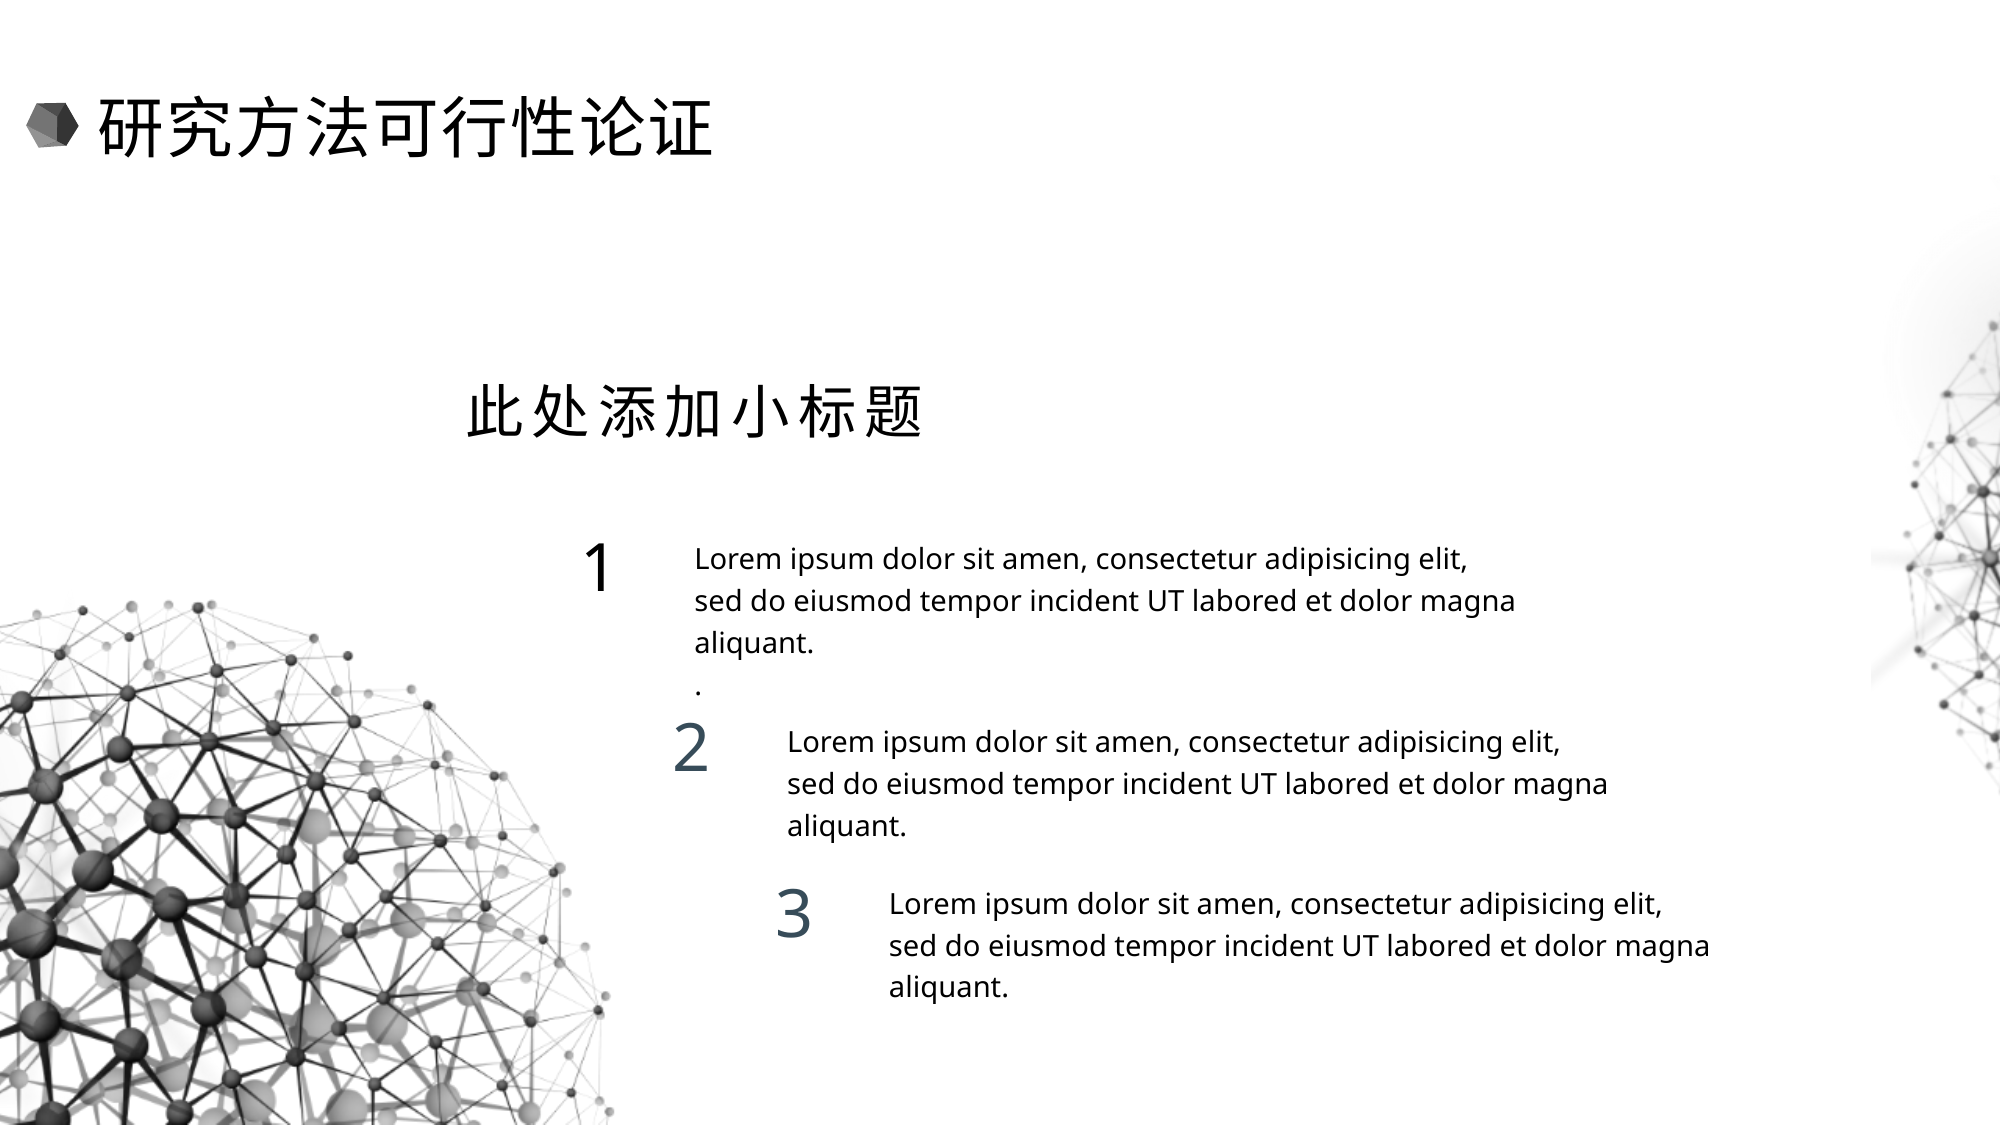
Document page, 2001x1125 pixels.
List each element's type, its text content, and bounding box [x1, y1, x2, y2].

text_box 研究方法可行性论证 [83, 78, 961, 174]
picture [0, 479, 683, 1125]
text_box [747, 862, 1734, 1013]
text_box 此处添加小标题 [450, 367, 961, 453]
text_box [549, 517, 1539, 711]
picture [1871, 175, 2000, 863]
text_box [643, 697, 1632, 852]
